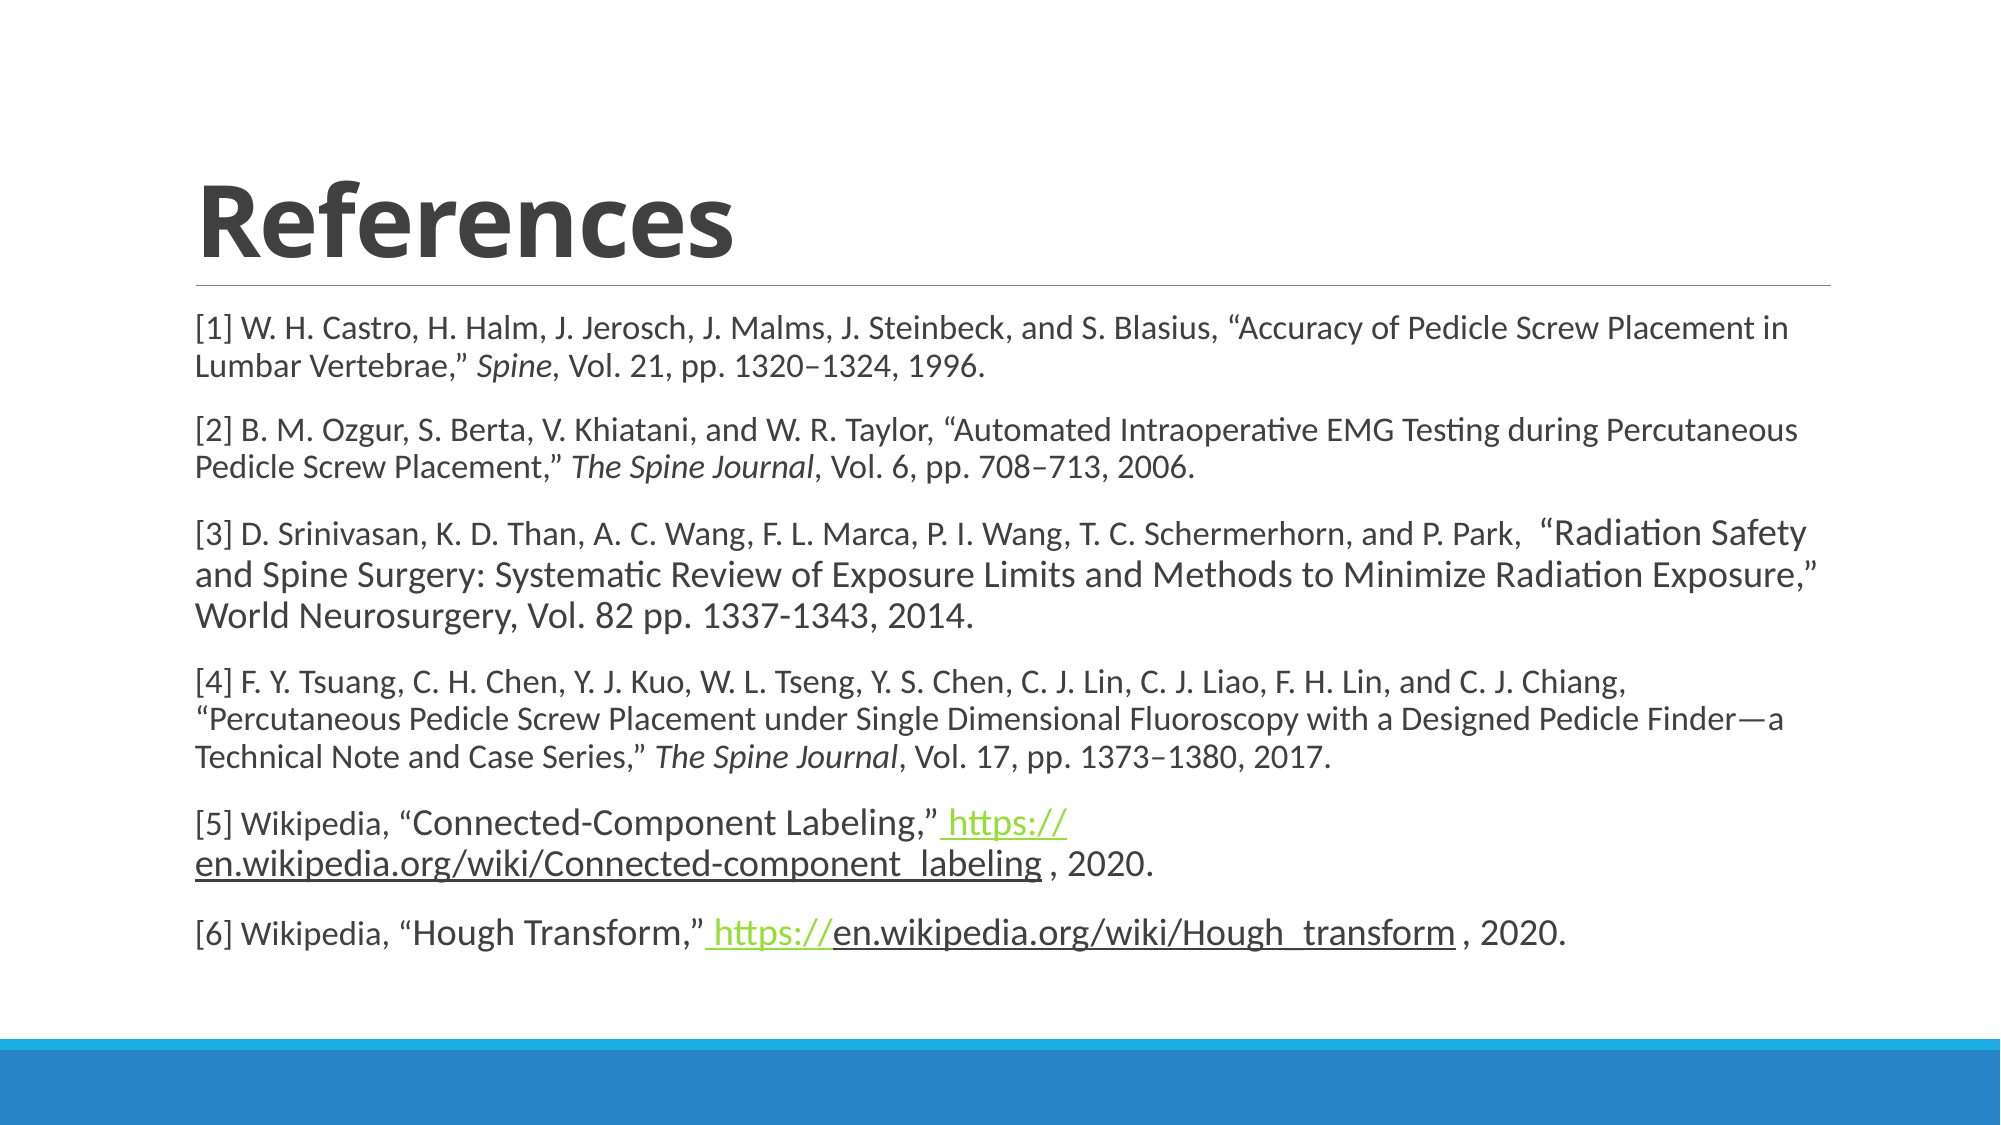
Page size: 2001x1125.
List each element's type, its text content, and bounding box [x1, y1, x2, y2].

list [1] W. H. Castro, H. Halm, J. Jerosch, J. Malms, J. Steinbeck, and S. Blasius, “Accuracy of Pedicle Screw Placement in Lumbar Vertebrae,” Spine, Vol. 21, pp. 1320–1324, 1996. [2] B. M. Ozgur, S. Berta, V. Khiatani, and W. R. Taylor, “Automated Intraoperative EMG Testing during Percutaneous Pedicle Screw Placement,” The Spine Journal, Vol. 6, pp. 708–713, 2006. [3] D. Srinivasan, K. D. Than, A. C. Wang, F. L. Marca, P. I. Wang, T. C. Schermerhorn, and P. Park, “Radiation Safety and Spine Surgery: Systematic Review of Exposure Limits and Methods to Minimize Radiation Exposure,” World Neurosurgery, Vol. 82 pp. 1337-1343, 2014. [4] F. Y. Tsuang, C. H. Chen, Y. J. Kuo, W. L. Tseng, Y. S. Chen, C. J. Lin, C. J. Liao, F. H. Lin, and C. J. Chiang, “Percutaneous Pedicle Screw Placement under Single Dimensional Fluoroscopy with a Designed Pedicle Finder—a Technical Note and Case Series,” The Spine Journal, Vol. 17, pp. 1373–1380, 2017. [5] Wikipedia, “Connected-Component Labeling,” https://en.wikipedia.org/wiki/Connected-component_labeling, 2020. [6] Wikipedia, “Hough Transform,” https://en.wikipedia.org/wiki/Hough_transform, 2020. [180, 302, 1830, 963]
title References [180, 47, 1830, 285]
